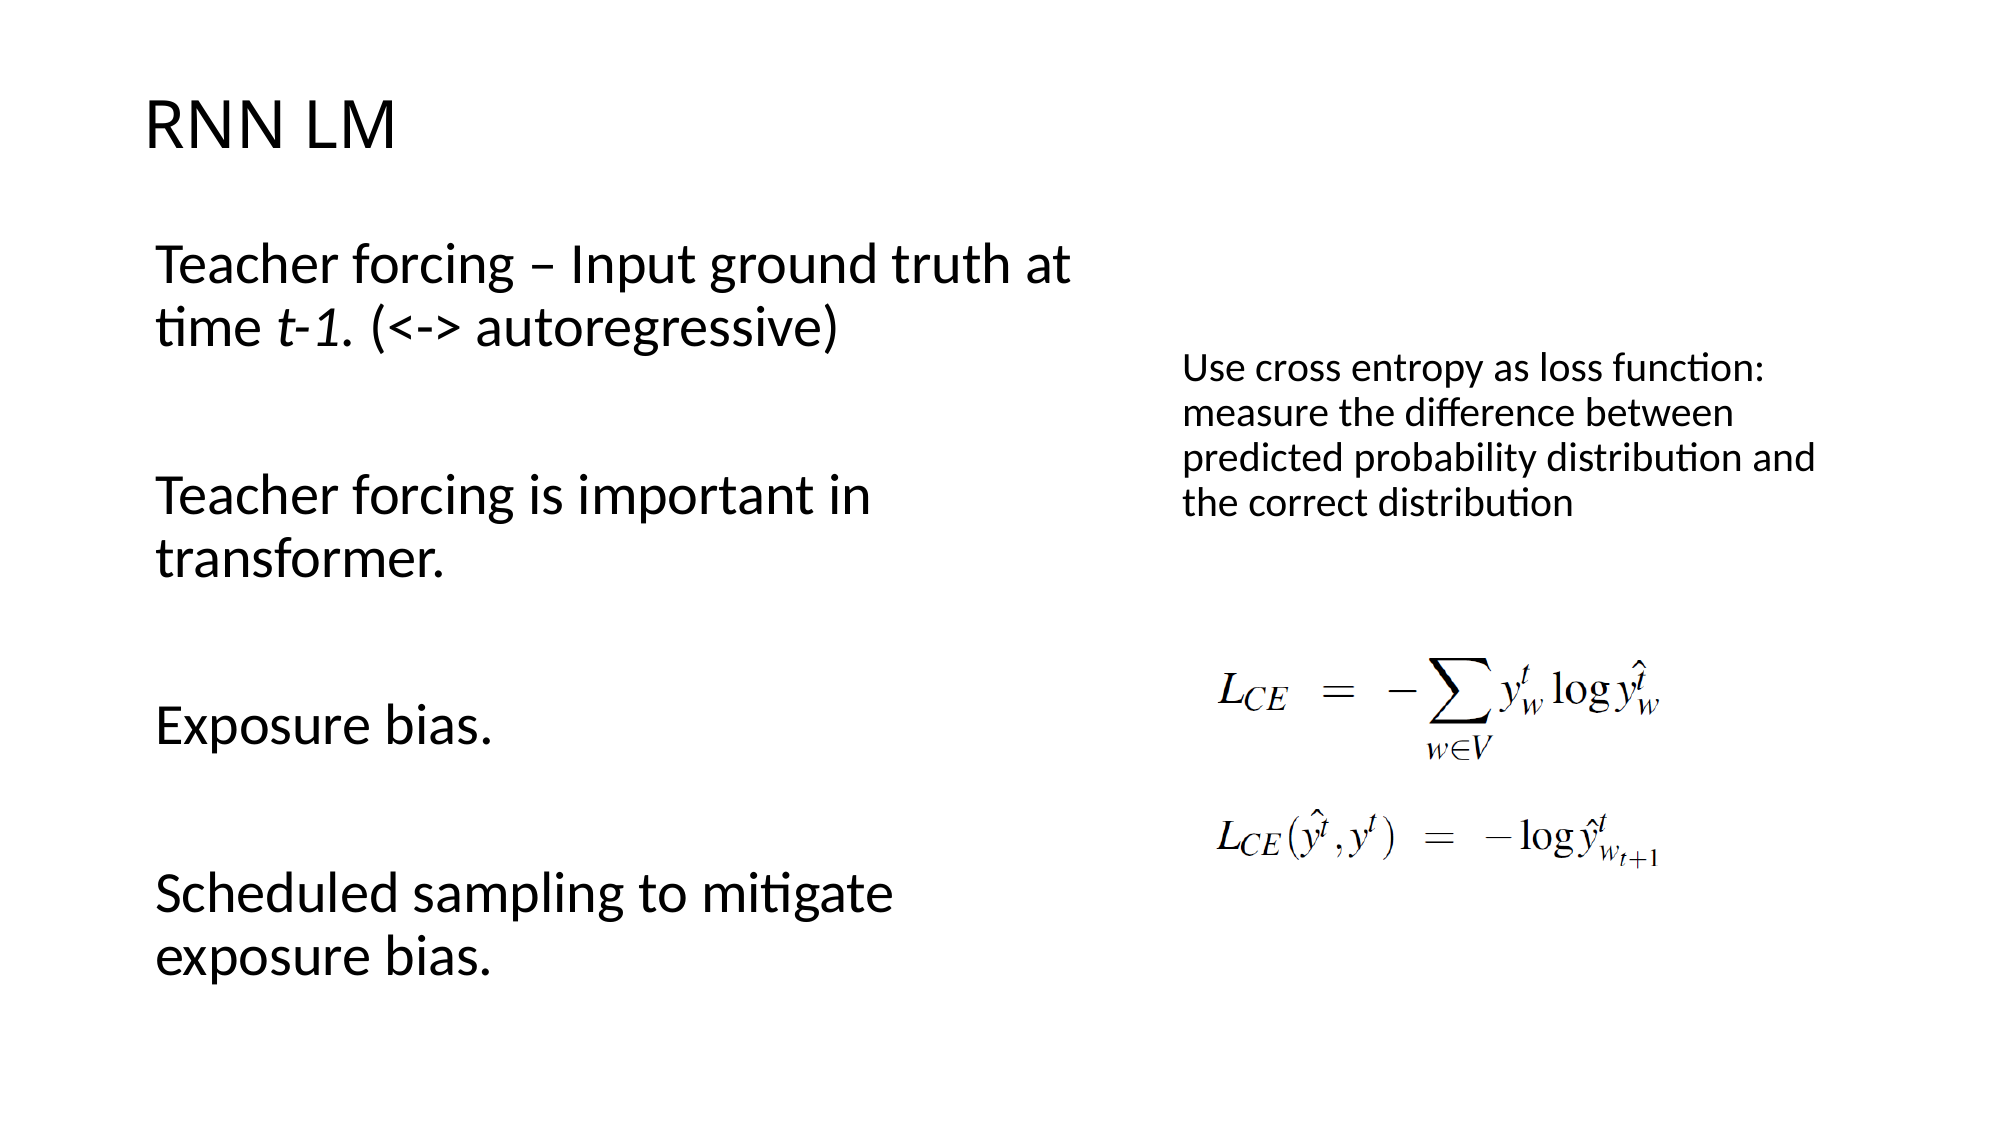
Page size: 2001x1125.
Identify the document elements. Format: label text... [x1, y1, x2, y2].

title RNN LM [128, 0, 774, 171]
picture [1211, 794, 1673, 884]
list Use cross entropy as loss function: measure the difference between predicted probability distribution and the correct distribution [1167, 337, 1863, 962]
picture [1187, 610, 1673, 776]
list Teacher forcing – Input ground truth at time t-1. (<-> autoregressive) Teacher forcing is important in transformer. Exposure bias. Scheduled sampling to mitigate exposure bias. [140, 226, 1120, 1053]
